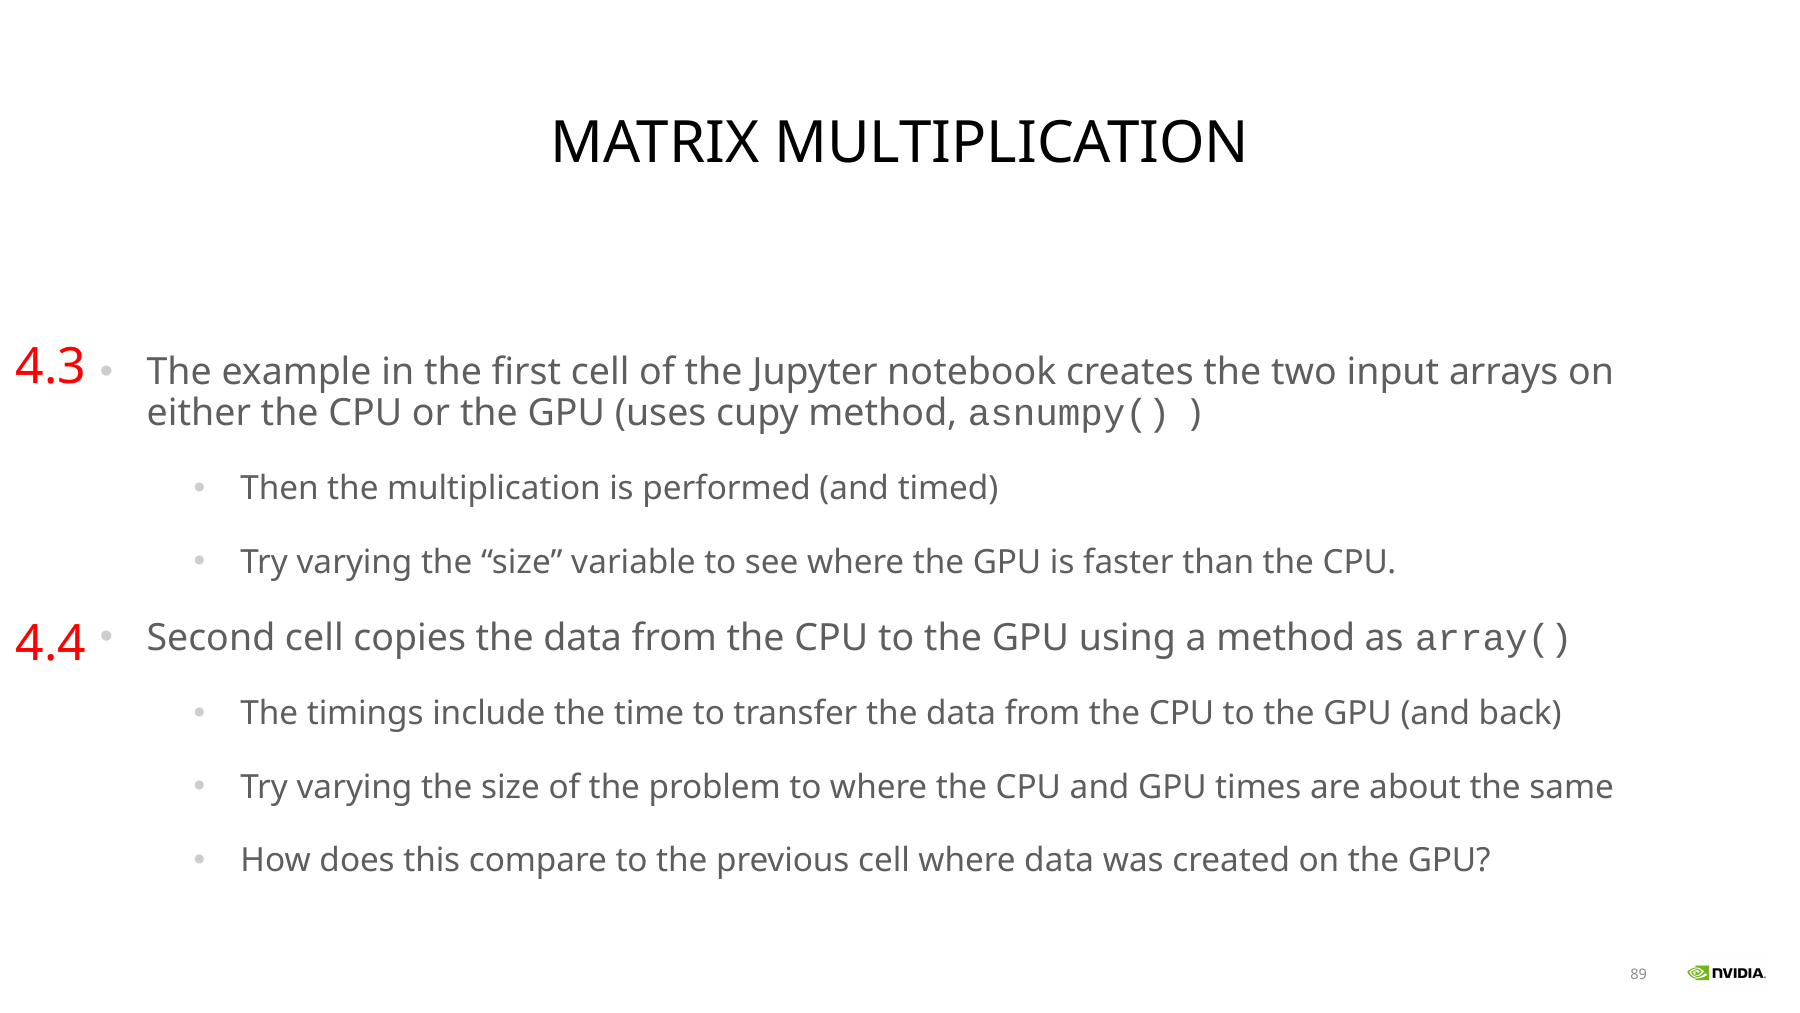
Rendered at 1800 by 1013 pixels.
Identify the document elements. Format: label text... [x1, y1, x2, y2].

text_box 4.3 [0, 331, 103, 404]
picture [1687, 953, 1766, 993]
text_box 4.4 [0, 607, 103, 680]
list The example in the first cell of the Jupyter notebook creates the two input arrays on either the CPU or the GPU (uses cupy method, asnumpy() ) Then the multiplication is performed (and timed) Try varying the “size” variable to see where the GPU is faster than the CPU. Second cell copies the data from the CPU to the GPU using a method as array() The timings include the time to transfer the data from the CPU to the GPU (and back) Try varying the size of the problem to where the CPU and GPU times are about the same How does this compare to the previous cell where data was created on the GPU? [84, 344, 1717, 956]
title MATRIX MULTIPLICATION [81, 85, 1719, 183]
